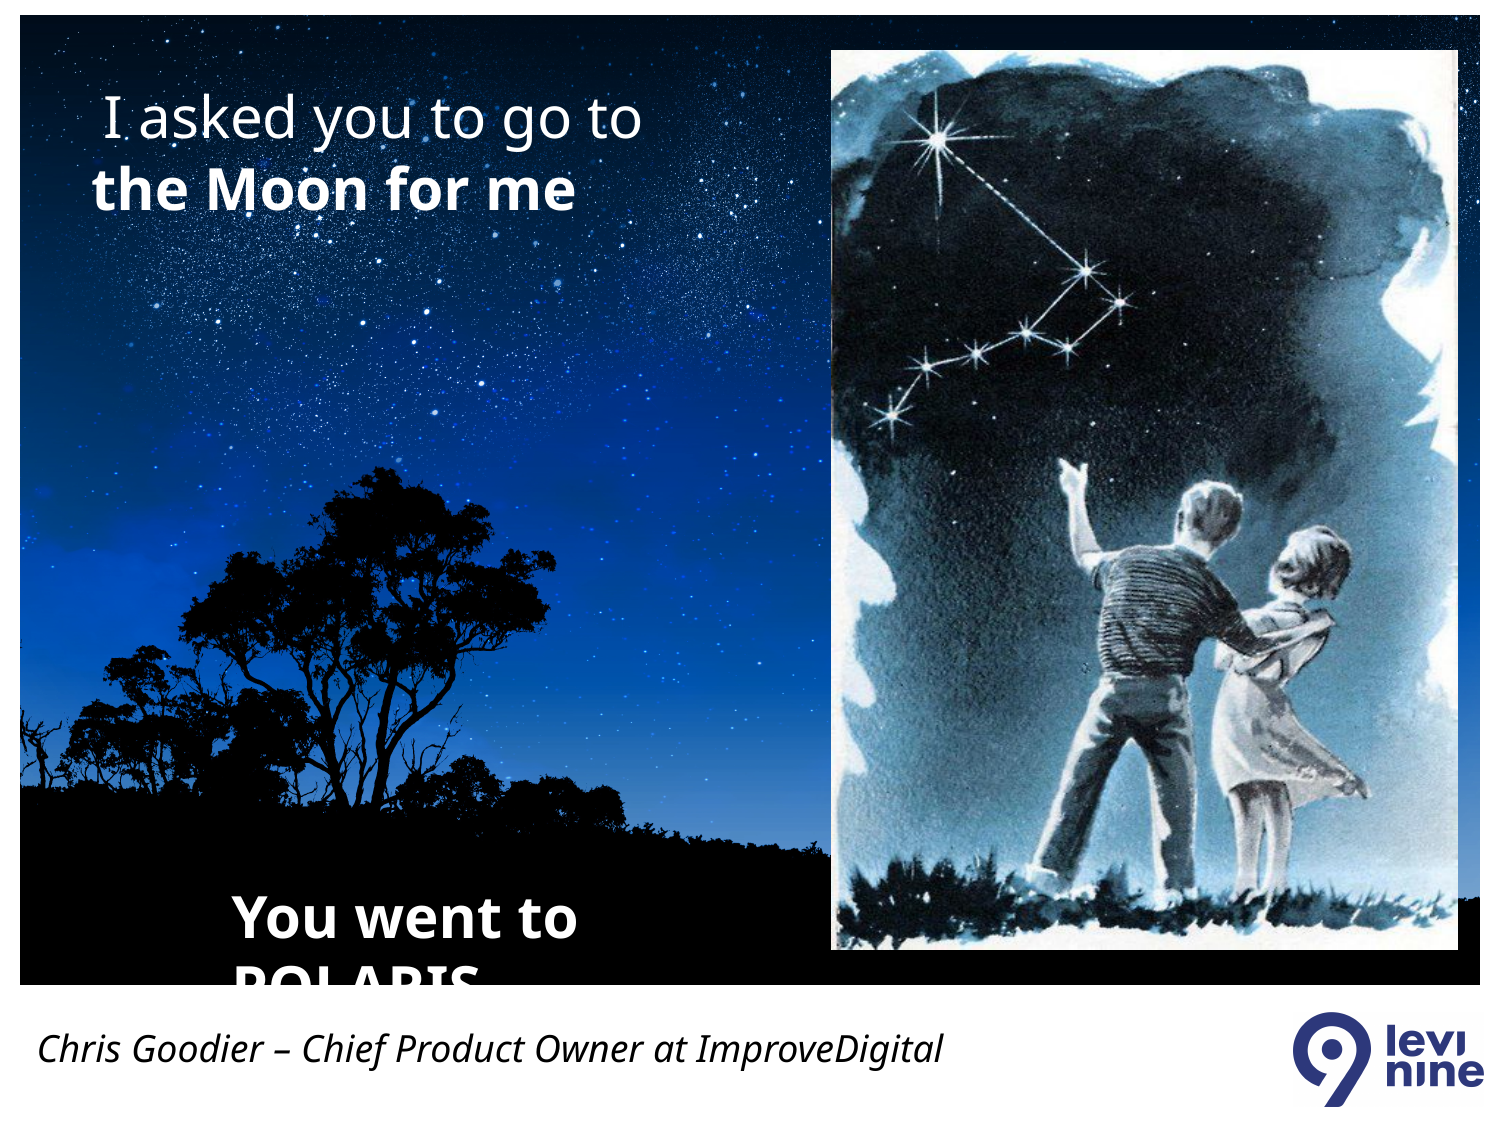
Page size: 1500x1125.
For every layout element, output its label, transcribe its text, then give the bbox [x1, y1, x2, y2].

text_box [216, 50, 1458, 960]
picture [1293, 1012, 1484, 1107]
text_box Chris Goodier – Chief Product Owner at ImproveDigital [21, 1017, 1083, 1078]
picture [20, 15, 1480, 985]
